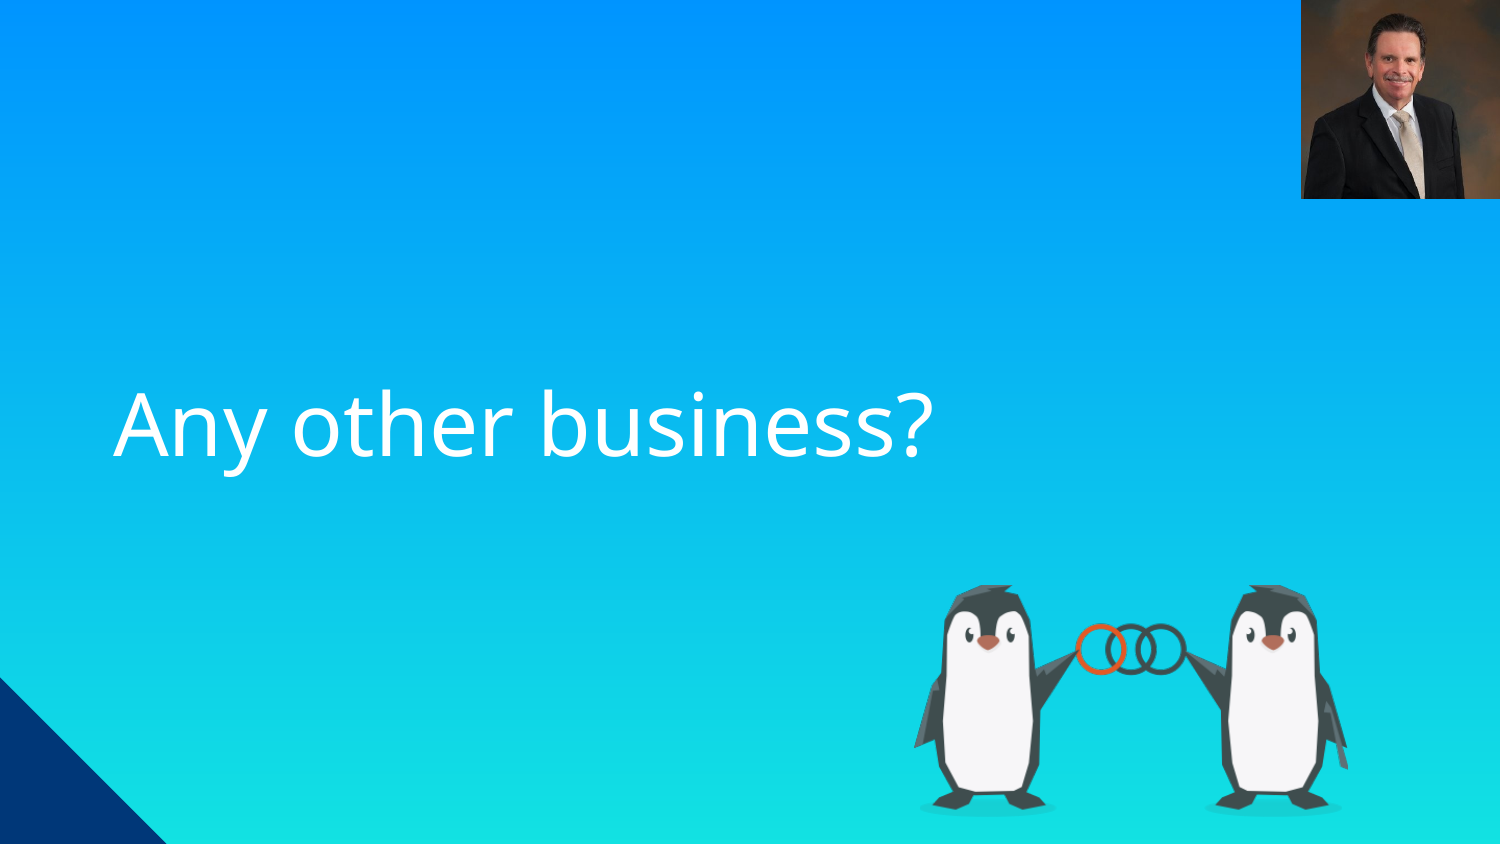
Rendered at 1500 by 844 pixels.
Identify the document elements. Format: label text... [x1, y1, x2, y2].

picture [1294, 0, 1500, 198]
title Any other business? [98, 353, 1447, 491]
picture [914, 585, 1348, 817]
